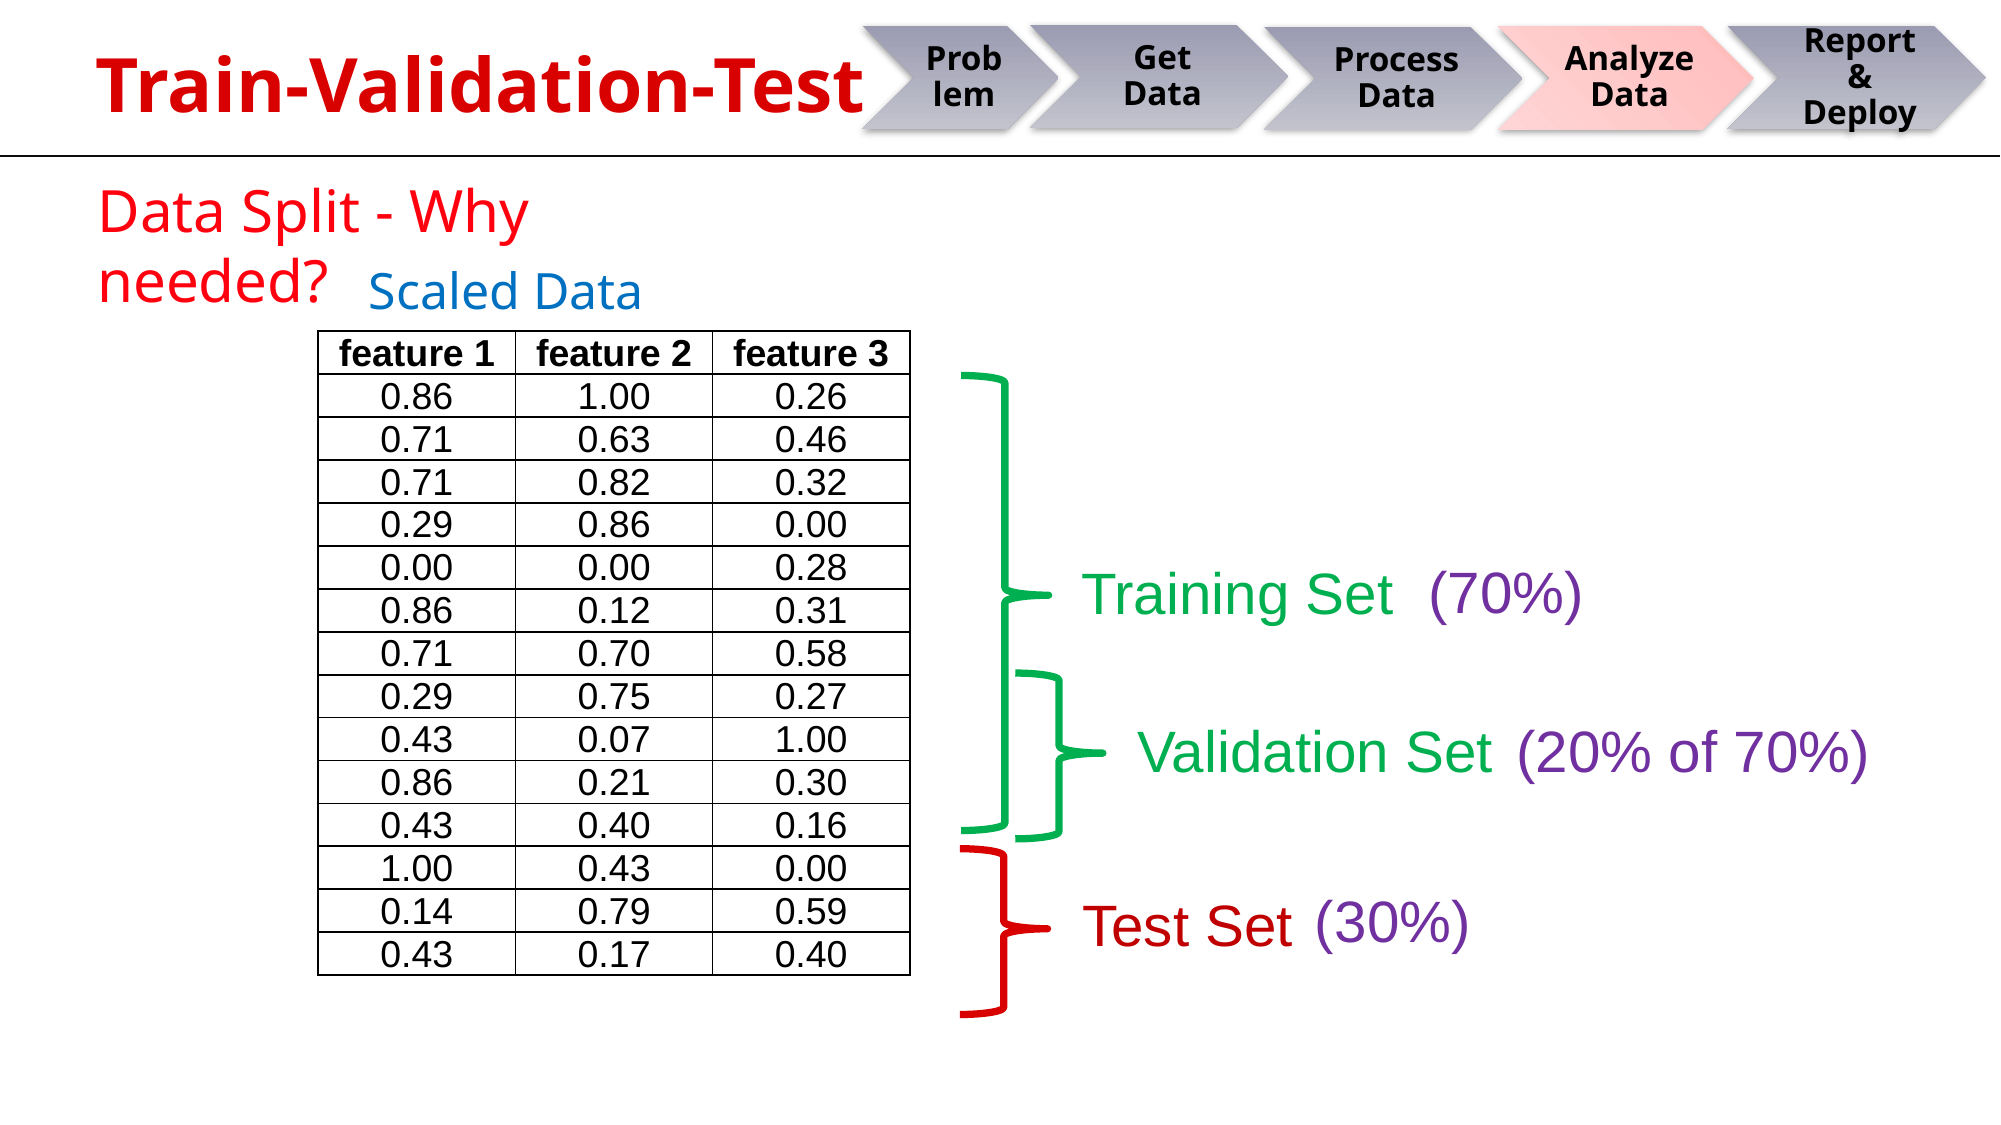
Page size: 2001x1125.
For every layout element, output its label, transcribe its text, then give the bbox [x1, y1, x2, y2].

table_cell 0.40 [713, 933, 909, 974]
table_cell 0.86 [319, 761, 515, 803]
table_cell 1.00 [713, 718, 909, 760]
table_header feature 1 [319, 332, 515, 373]
table_cell 0.86 [319, 375, 515, 416]
table_cell 0.71 [319, 418, 515, 459]
text_box Training Set [1081, 555, 1428, 651]
table_cell 0.40 [516, 804, 712, 845]
table_cell 0.17 [516, 933, 712, 974]
text_box Test Set [1082, 887, 1512, 983]
text_box Train-Validation-Test [95, 37, 1422, 155]
table_cell 1.00 [319, 847, 515, 888]
table_cell 0.79 [516, 890, 712, 931]
table_cell 0.00 [713, 504, 909, 545]
table_cell 0.27 [713, 676, 909, 717]
table_cell 0.82 [516, 461, 712, 502]
text_box (30%) [1314, 884, 1481, 979]
table_cell 0.26 [713, 375, 909, 416]
table_cell 0.32 [713, 461, 909, 502]
table_cell 0.70 [516, 633, 712, 674]
text_box Validation Set [1137, 713, 1516, 809]
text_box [862, 18, 1986, 137]
text_box Data Split - Why needed? [97, 174, 736, 255]
text_box (70%) [1428, 555, 1594, 651]
text_box [1015, 672, 1104, 840]
table_cell 0.31 [713, 590, 909, 631]
table_cell 0.43 [319, 933, 515, 974]
table_cell 0.86 [516, 504, 712, 545]
table_cell 0.28 [713, 547, 909, 588]
table_cell 0.14 [319, 890, 515, 931]
table_header feature 3 [713, 332, 909, 373]
table_header feature 2 [516, 332, 712, 373]
table_cell 0.00 [319, 547, 515, 588]
table_cell 0.86 [319, 590, 515, 631]
table_cell 0.29 [319, 504, 515, 545]
table_cell 0.59 [713, 890, 909, 931]
table_cell 0.12 [516, 590, 712, 631]
table_cell 0.00 [516, 547, 712, 588]
table_cell 0.43 [319, 718, 515, 760]
table_cell 0.63 [516, 418, 712, 459]
table_cell 0.46 [713, 418, 909, 459]
table_cell 0.58 [713, 633, 909, 674]
table_cell 0.16 [713, 804, 909, 845]
text_box (20% of 70%) [1516, 713, 1925, 809]
table_cell 0.30 [713, 761, 909, 803]
table_cell 0.00 [713, 847, 909, 888]
table_cell 0.21 [516, 761, 712, 803]
table_cell 0.07 [516, 718, 712, 760]
text_box [961, 374, 1050, 832]
table_cell 0.29 [319, 676, 515, 717]
table_cell 0.75 [516, 676, 712, 717]
text_box [959, 847, 1049, 1016]
table_cell 1.00 [516, 375, 712, 416]
table_cell 0.71 [319, 461, 515, 502]
table_cell 0.43 [516, 847, 712, 888]
text_box Scaled Data (Normalized) [368, 259, 891, 330]
table_cell 0.43 [319, 804, 515, 845]
table_cell 0.71 [319, 633, 515, 674]
